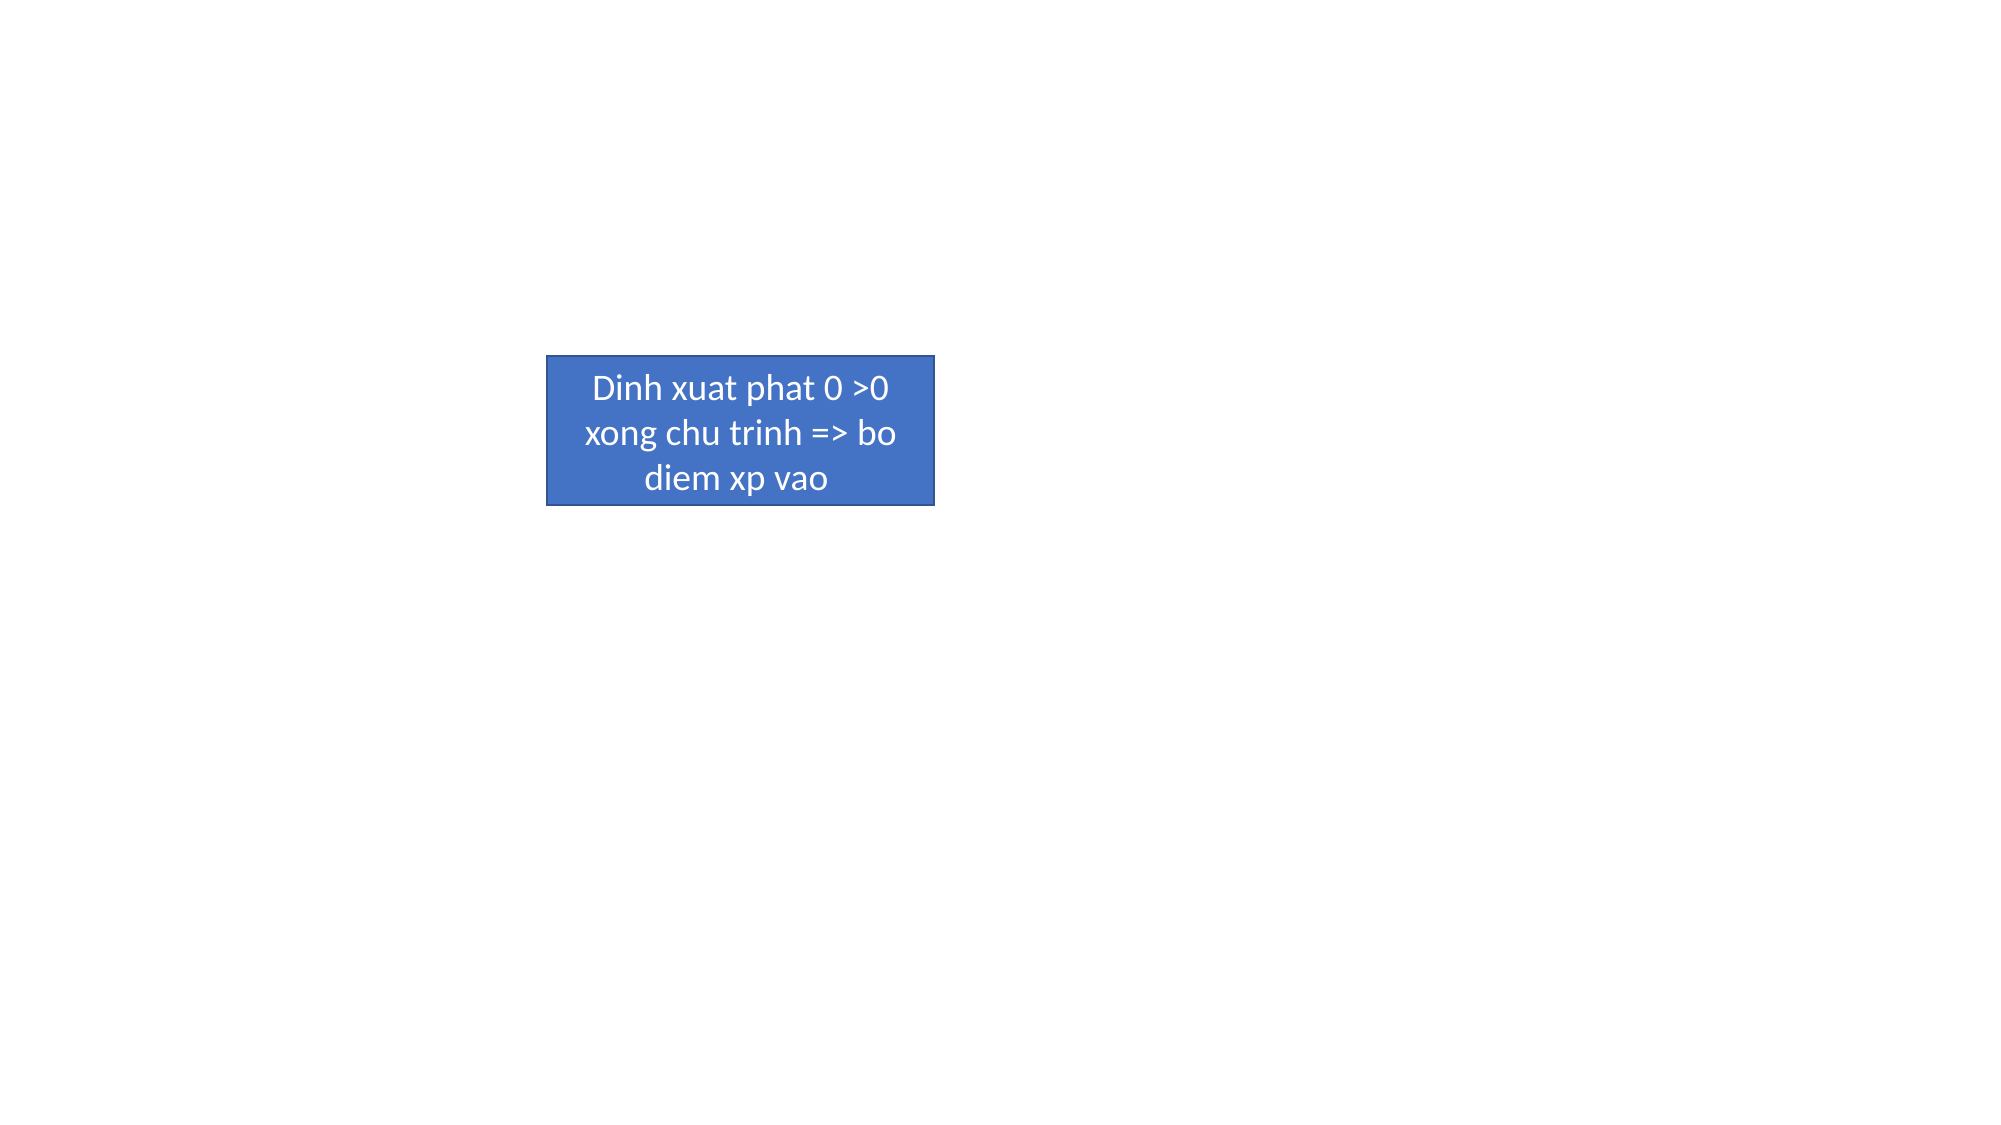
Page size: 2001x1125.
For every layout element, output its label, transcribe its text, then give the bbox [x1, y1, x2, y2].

text_box Dinh xuat phat 0 >0 xong chu trinh => bo diem xp vao [546, 355, 935, 506]
